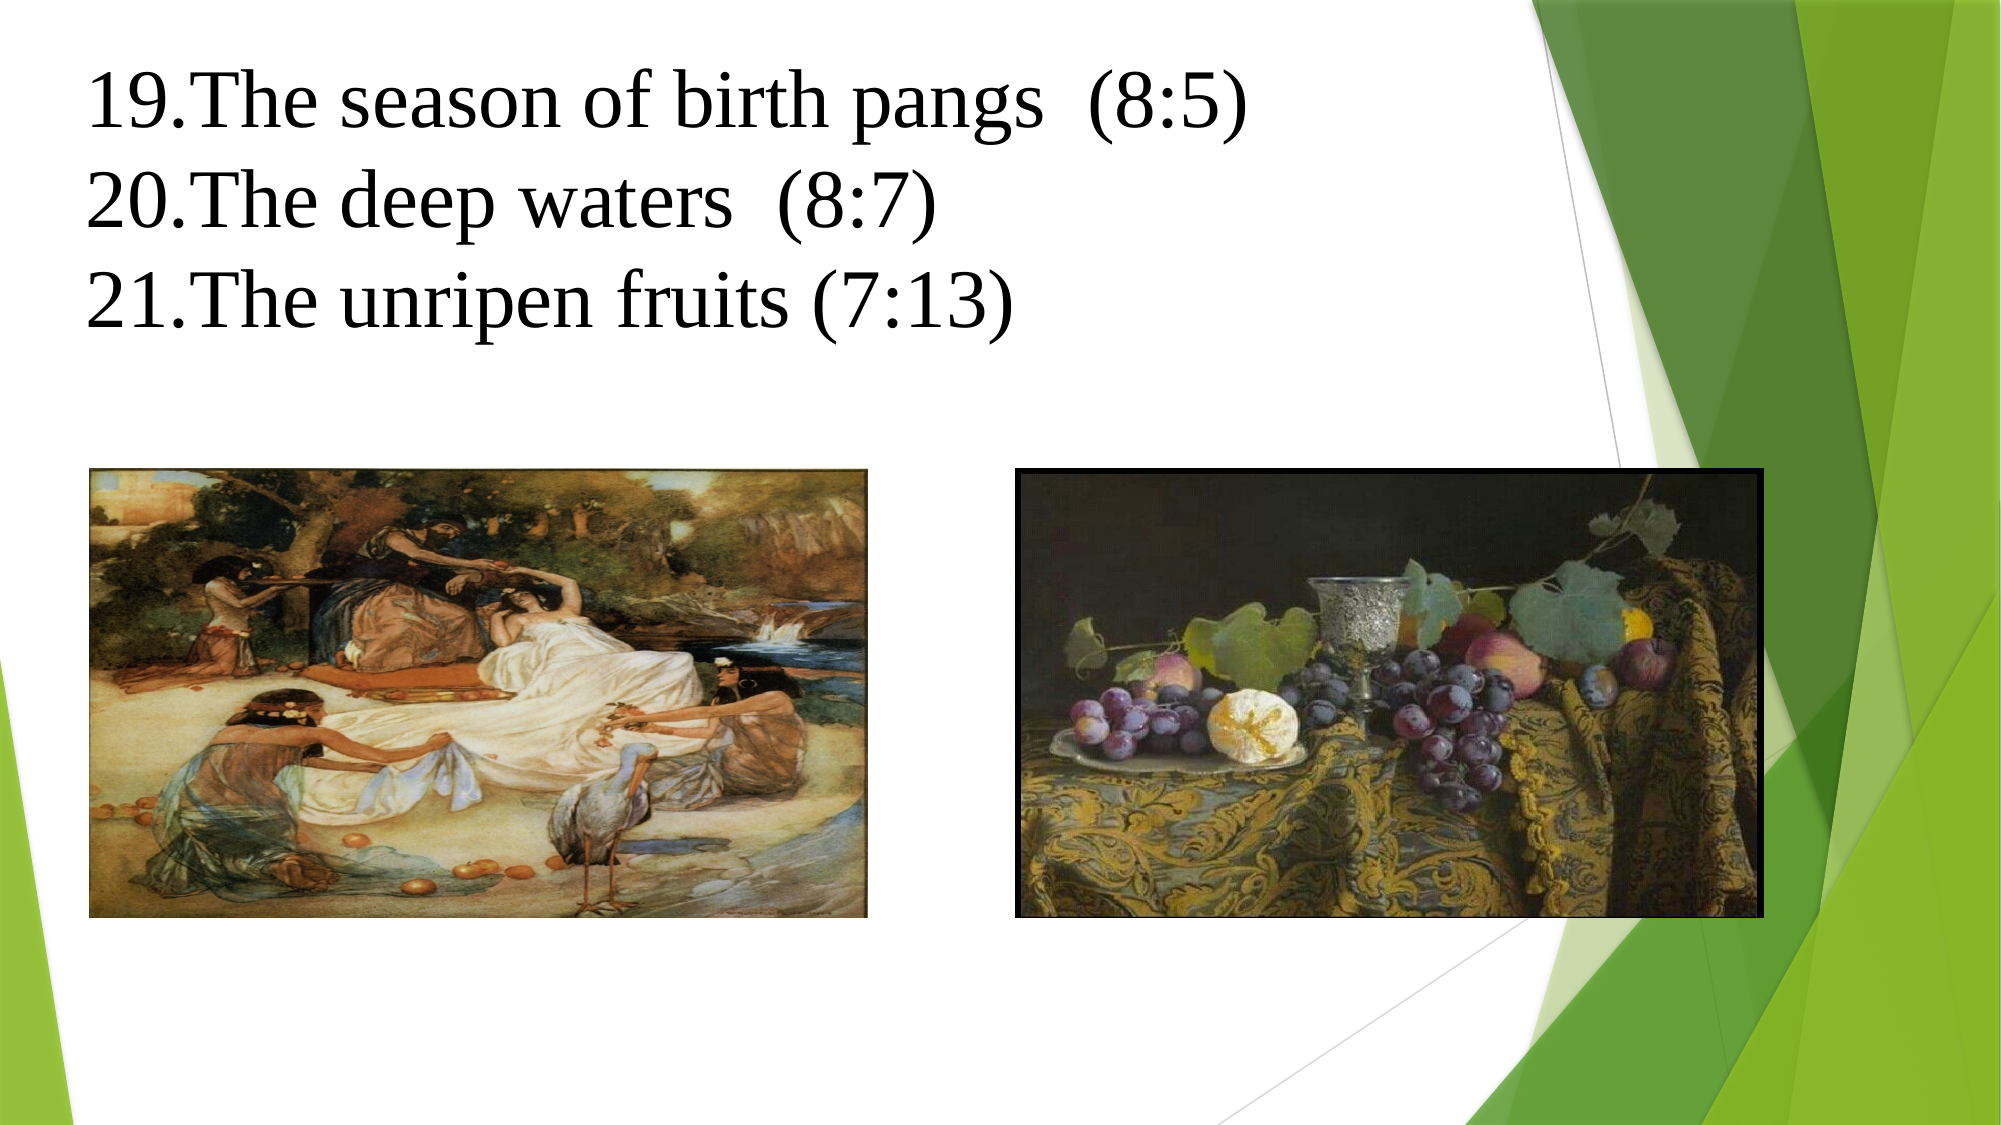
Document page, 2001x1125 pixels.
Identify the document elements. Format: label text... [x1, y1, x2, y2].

picture [1014, 468, 1765, 919]
picture [88, 468, 868, 919]
title 19.The season of birth pangs (8:5) 20.The deep waters (8:7) 21.The unripen fruits (7:13) [70, 36, 1522, 256]
